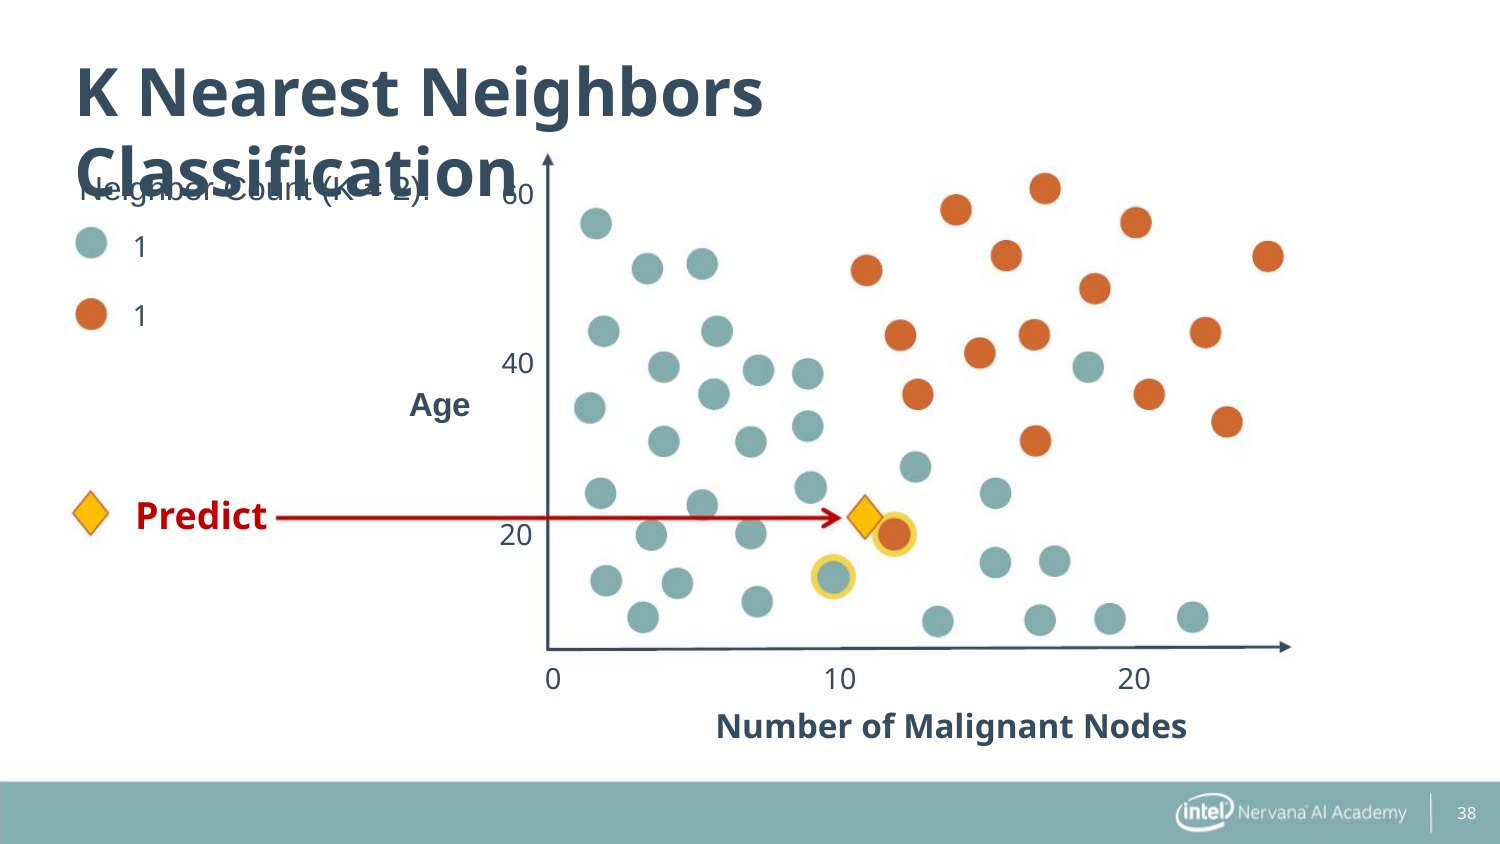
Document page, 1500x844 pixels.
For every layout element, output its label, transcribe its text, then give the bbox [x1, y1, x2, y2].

text_box [0, 0, 1500, 844]
text_box Neighbor Count (K = 2): [79, 170, 483, 208]
text_box K Nearest Neighbors Classification [74, 50, 819, 210]
text_box 60 40 20 [499, 178, 578, 551]
text_box Predict [135, 488, 317, 537]
text_box Age [409, 385, 522, 423]
text_box 38 [1457, 801, 1500, 823]
text_box Number of Malignant Nodes [715, 701, 1216, 745]
text_box 1 [132, 294, 194, 333]
text_box 0 [544, 657, 606, 696]
text_box 10 [823, 657, 902, 696]
text_box 20 [1117, 657, 1197, 696]
text_box 1 [132, 225, 194, 264]
